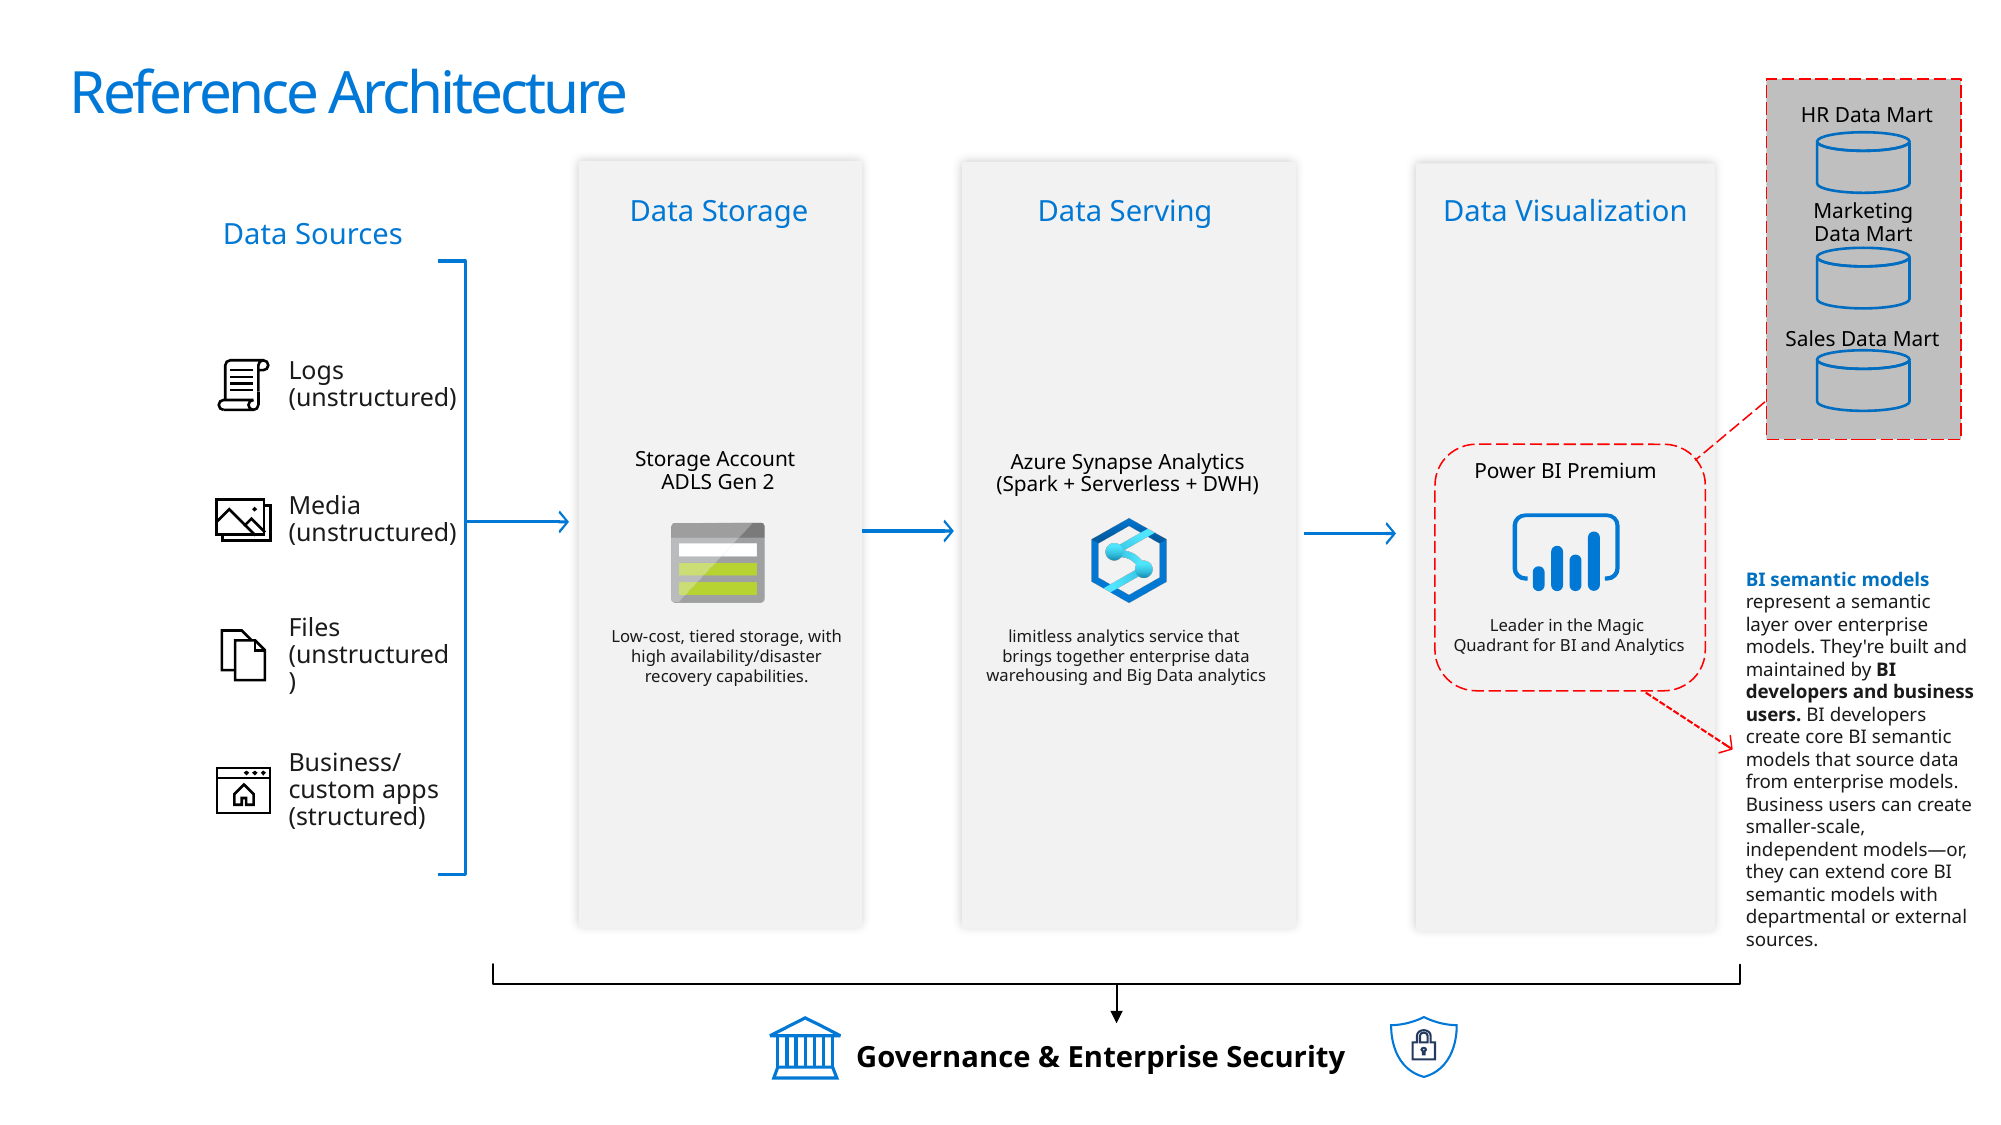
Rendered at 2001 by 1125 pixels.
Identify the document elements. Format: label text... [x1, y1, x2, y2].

text_box Sales Data Mart [1772, 328, 1953, 352]
text_box [1817, 394, 1910, 411]
text_box [1817, 352, 1910, 392]
text_box [1817, 247, 1910, 309]
text_box [1817, 132, 1910, 193]
title Reference Architecture [69, 36, 1930, 161]
text_box HR Data Mart [1791, 104, 1943, 127]
text_box [1766, 78, 1962, 440]
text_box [216, 160, 1740, 1082]
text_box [1694, 401, 1766, 461]
text_box Marketing Data Mart [1794, 200, 1932, 246]
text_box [1645, 692, 1733, 750]
picture [1086, 518, 1172, 604]
text_box BI semantic models represent a semantic layer over enterprise models. They're built and maintained by BI developers and business users. BI developers create core BI semantic models that source data from enterprise models. Business users can create smaller-scale, independent models—or, they can extend core BI semantic models with departmental or external sources. [1745, 567, 1977, 950]
